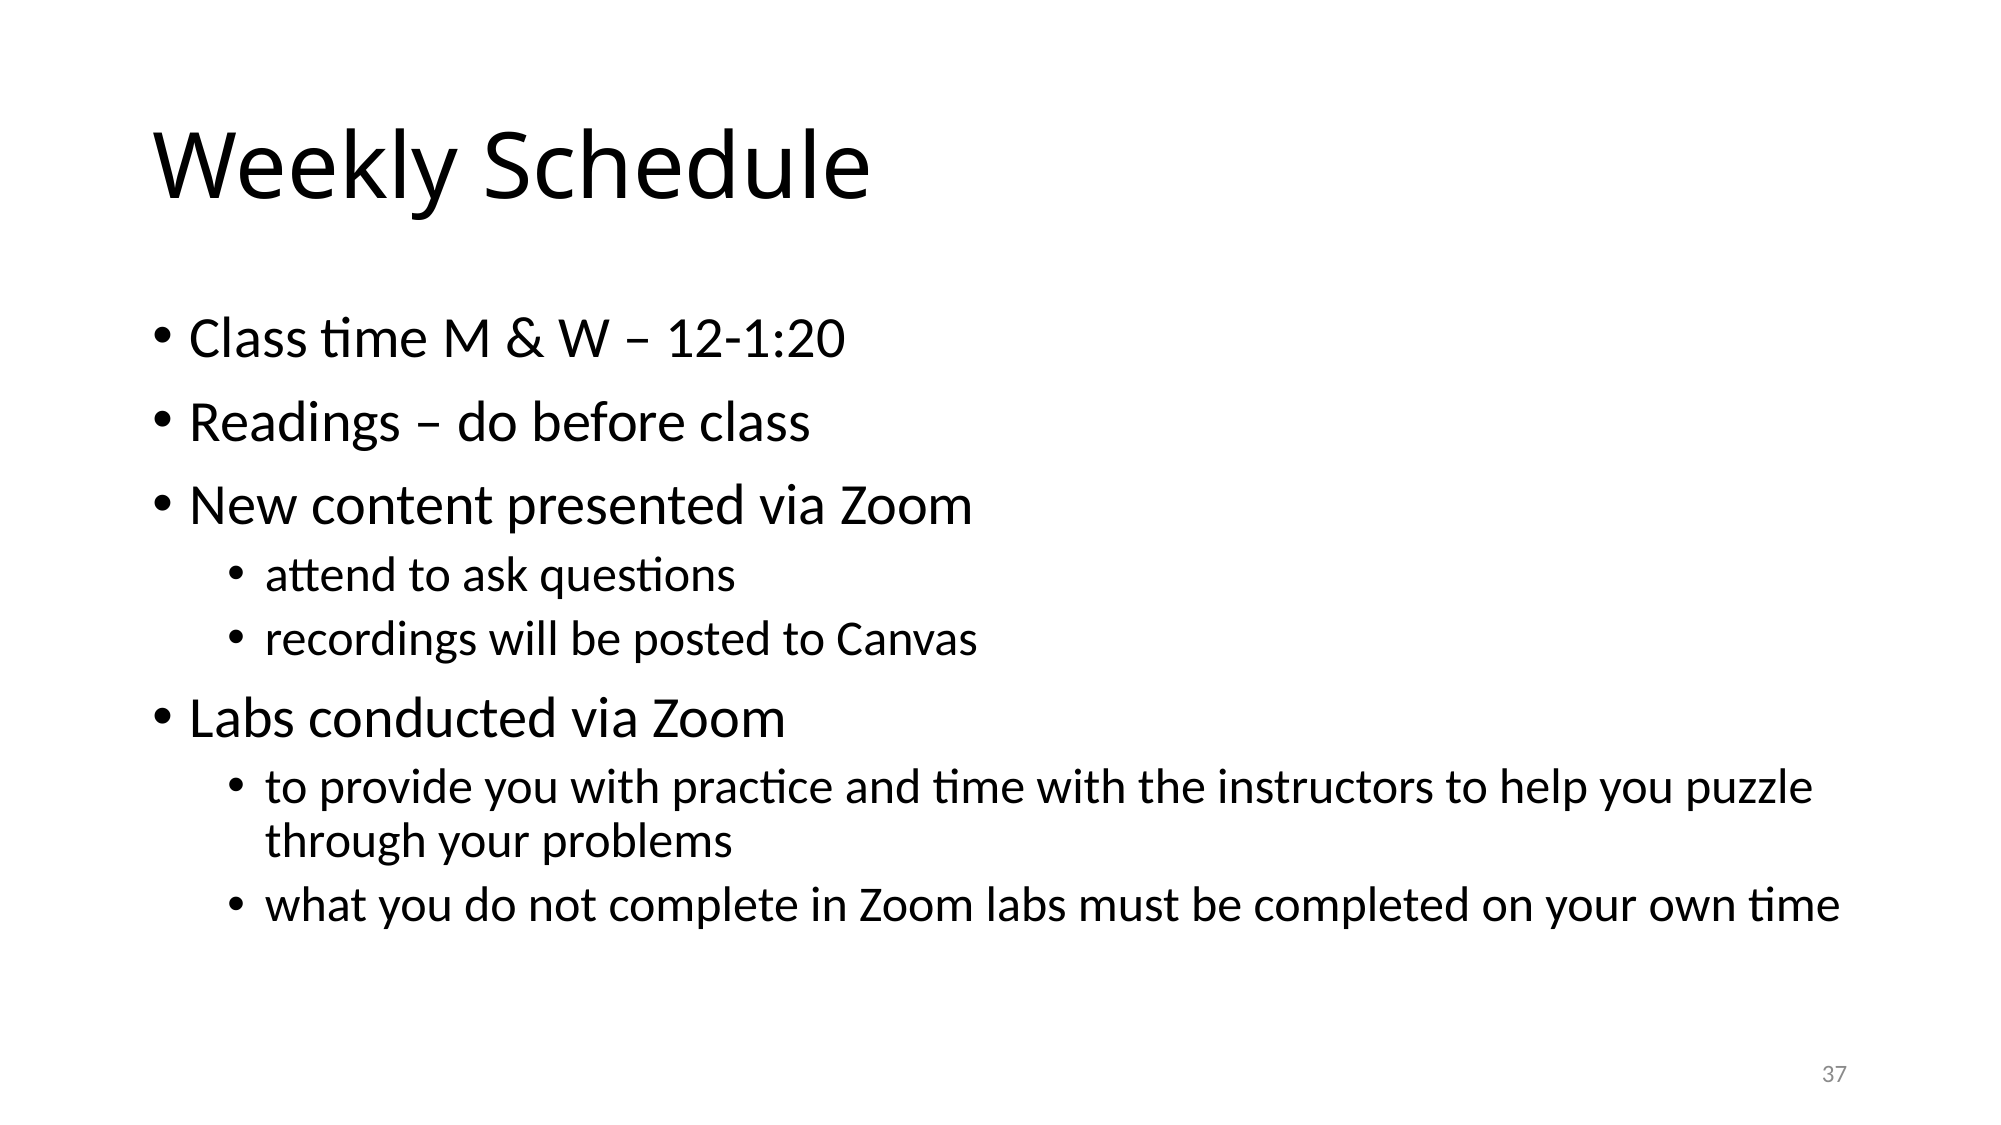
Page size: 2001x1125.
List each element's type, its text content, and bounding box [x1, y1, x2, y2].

slide_number 37 [1412, 1042, 1863, 1103]
list Class time M & W – 12-1:20 Readings – do before class New content presented via Zoom attend to ask questions recordings will be posted to Canvas Labs conducted via Zoom to provide you with practice and time with the instructors to help you puzzle through your problems what you do not complete in Zoom labs must be completed on your own time [137, 299, 1863, 1014]
title Weekly Schedule [137, 59, 1863, 278]
